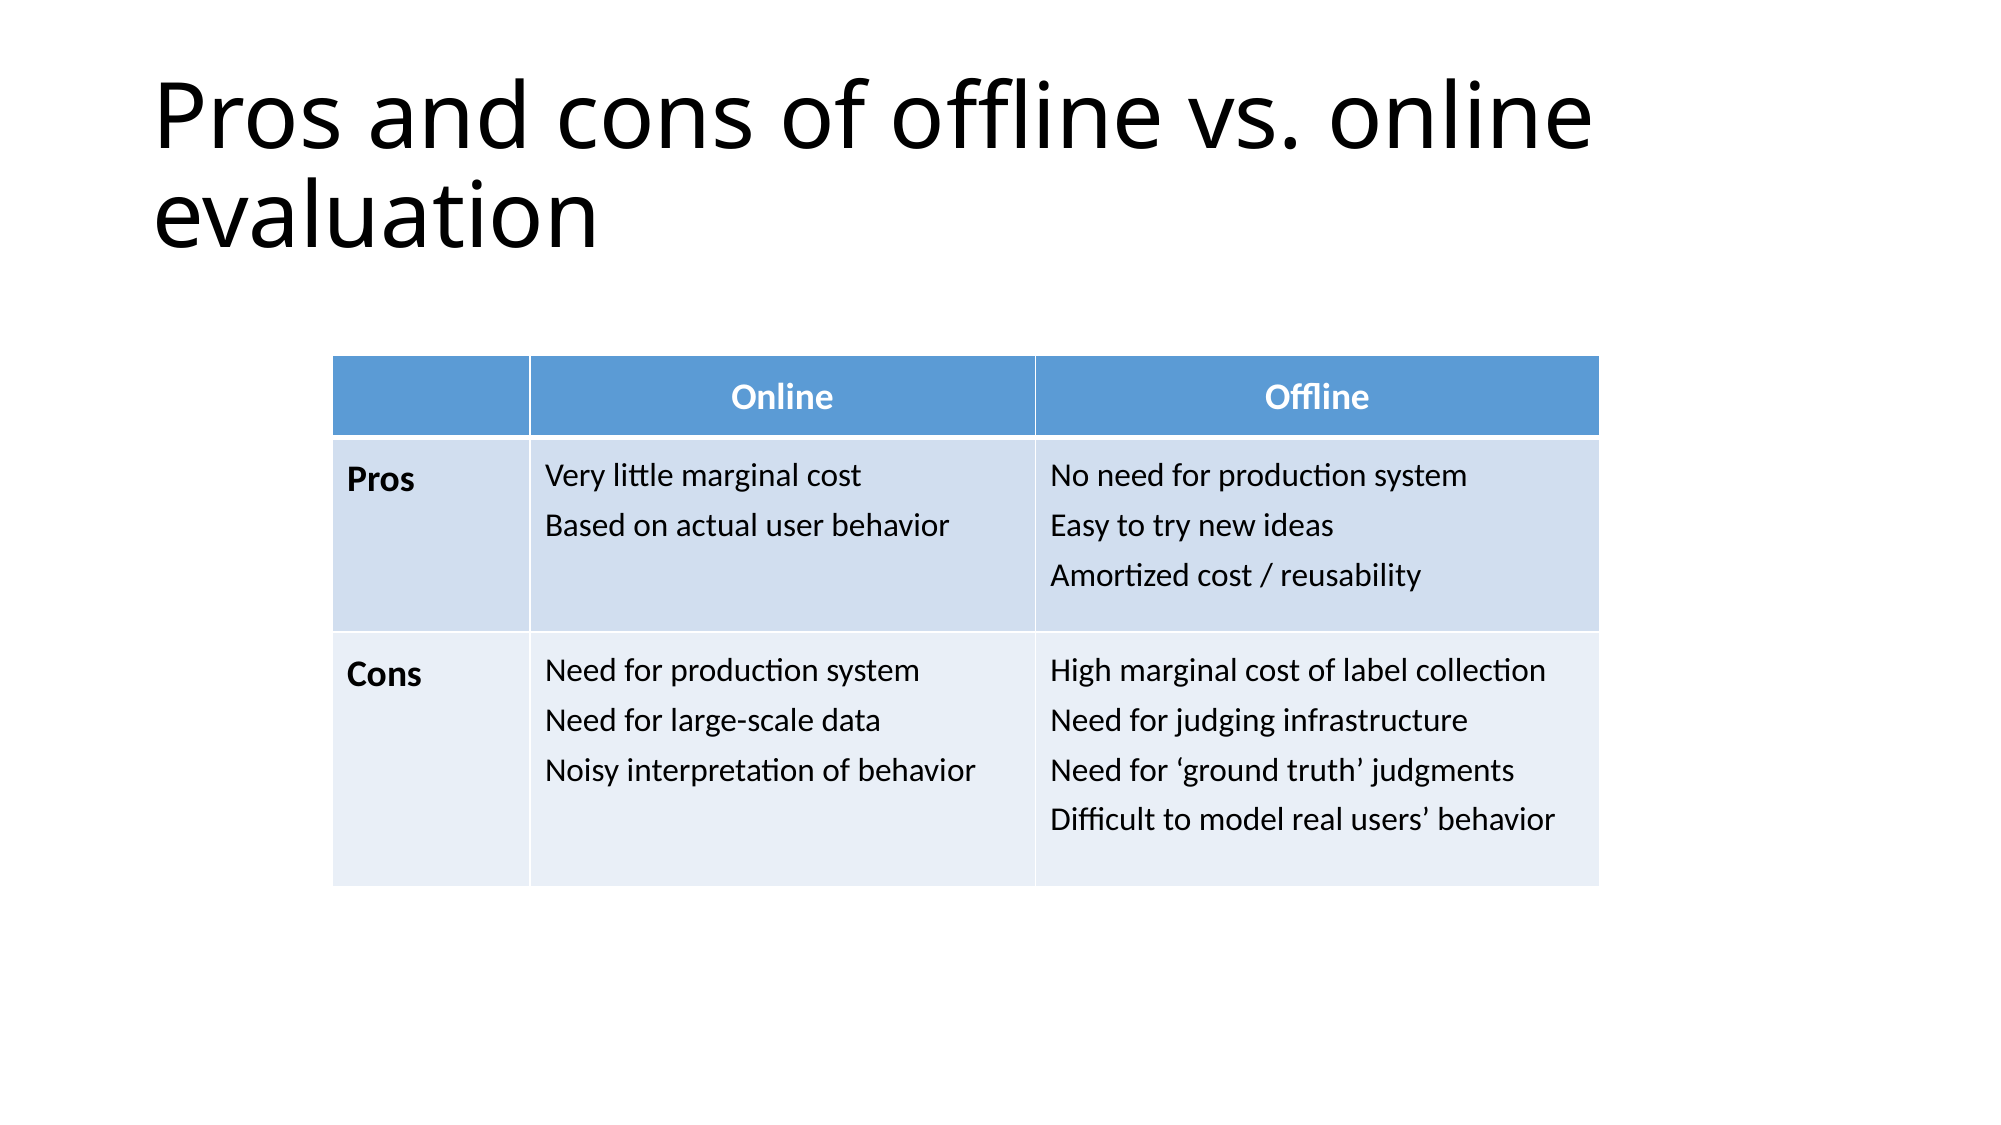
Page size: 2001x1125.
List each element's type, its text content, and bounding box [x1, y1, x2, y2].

table_cell High marginal cost of label collection Need for judging infrastructure Need for ‘ground truth’ judgments Difficult to model real users’ behavior [1036, 633, 1599, 886]
table_header [333, 356, 529, 435]
table_cell Need for production system Need for large-scale data Noisy interpretation of behavior [531, 633, 1035, 886]
table_cell Pros [333, 440, 529, 631]
table_cell Very little marginal cost Based on actual user behavior [531, 440, 1035, 631]
table_cell Cons [333, 633, 529, 886]
table_header Offline [1036, 356, 1599, 435]
table_cell No need for production system Easy to try new ideas Amortized cost / reusability [1036, 440, 1599, 631]
table_header Online [531, 356, 1035, 435]
title Pros and cons of oﬄine vs. online evaluation [137, 59, 1863, 278]
